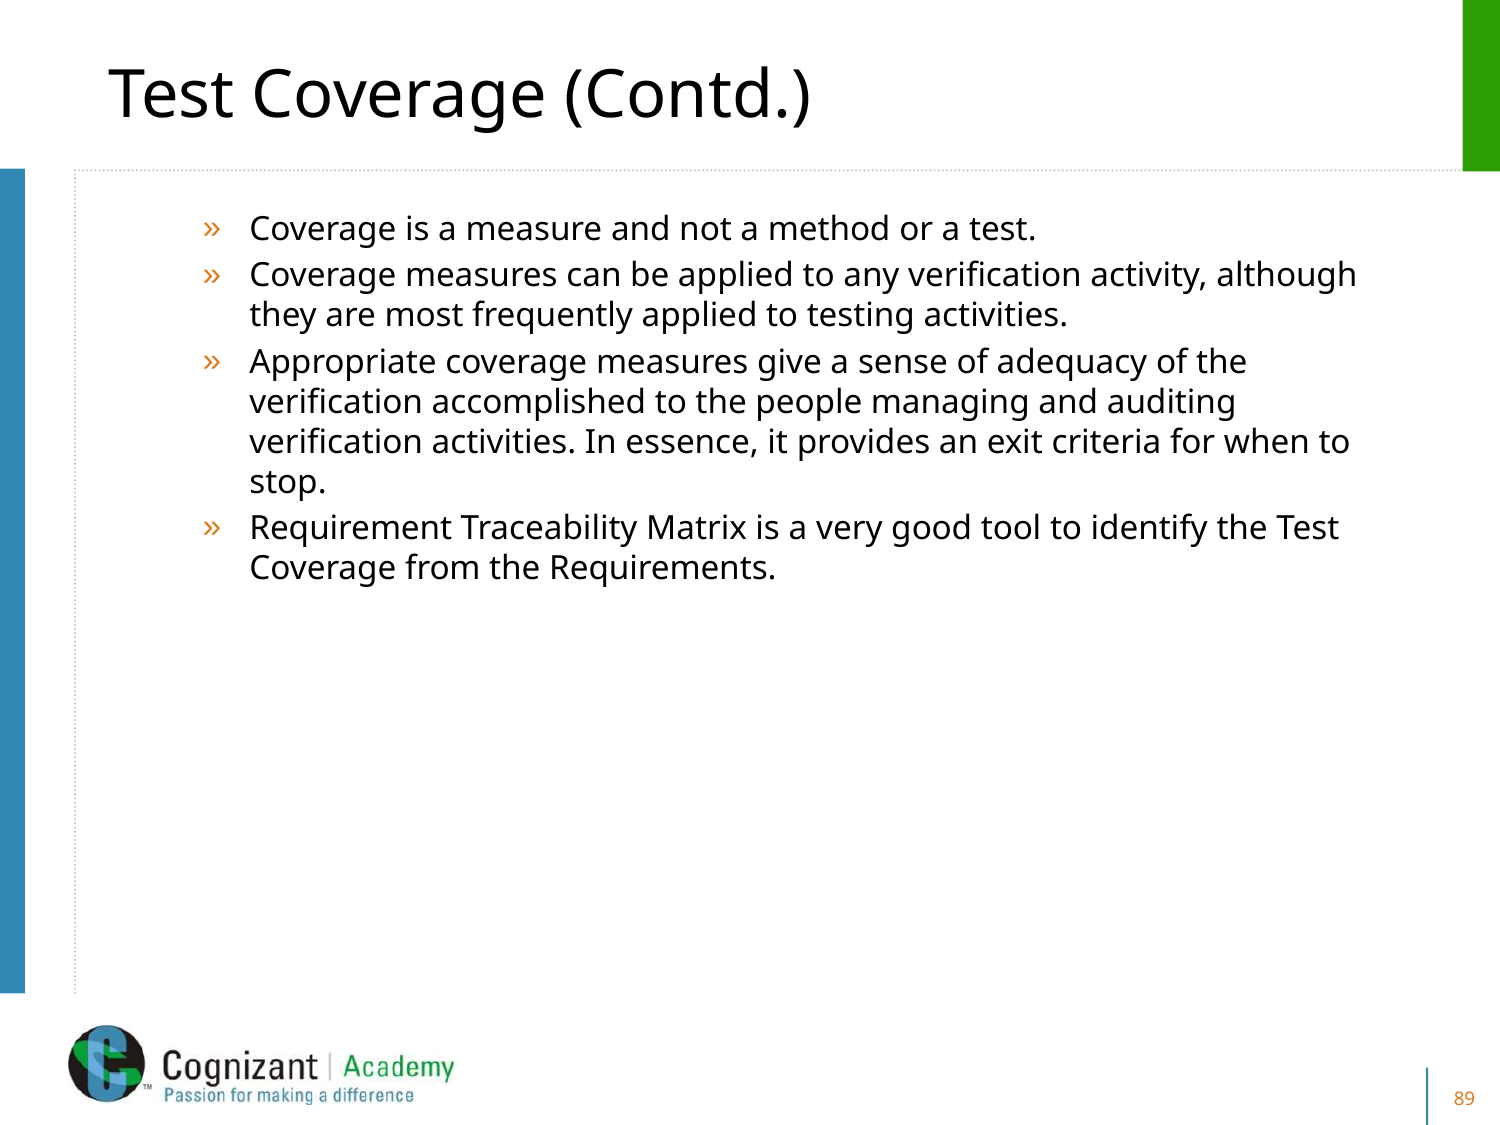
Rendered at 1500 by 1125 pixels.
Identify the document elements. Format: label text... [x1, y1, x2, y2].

picture [68, 1025, 454, 1105]
title Test Coverage (Contd.) [93, 40, 1319, 142]
list Coverage is a measure and not a method or a test. Coverage measures can be applied to any verification activity, although they are most frequently applied to testing activities. Appropriate coverage measures give a sense of adequacy of the verification accomplished to the people managing and auditing verification activities. In essence, it provides an exit criteria for when to stop. Requirement Traceability Matrix is a very good tool to identify the Test Coverage from the Requirements. [112, 199, 1388, 1000]
slide_number 89 [1434, 1078, 1496, 1117]
